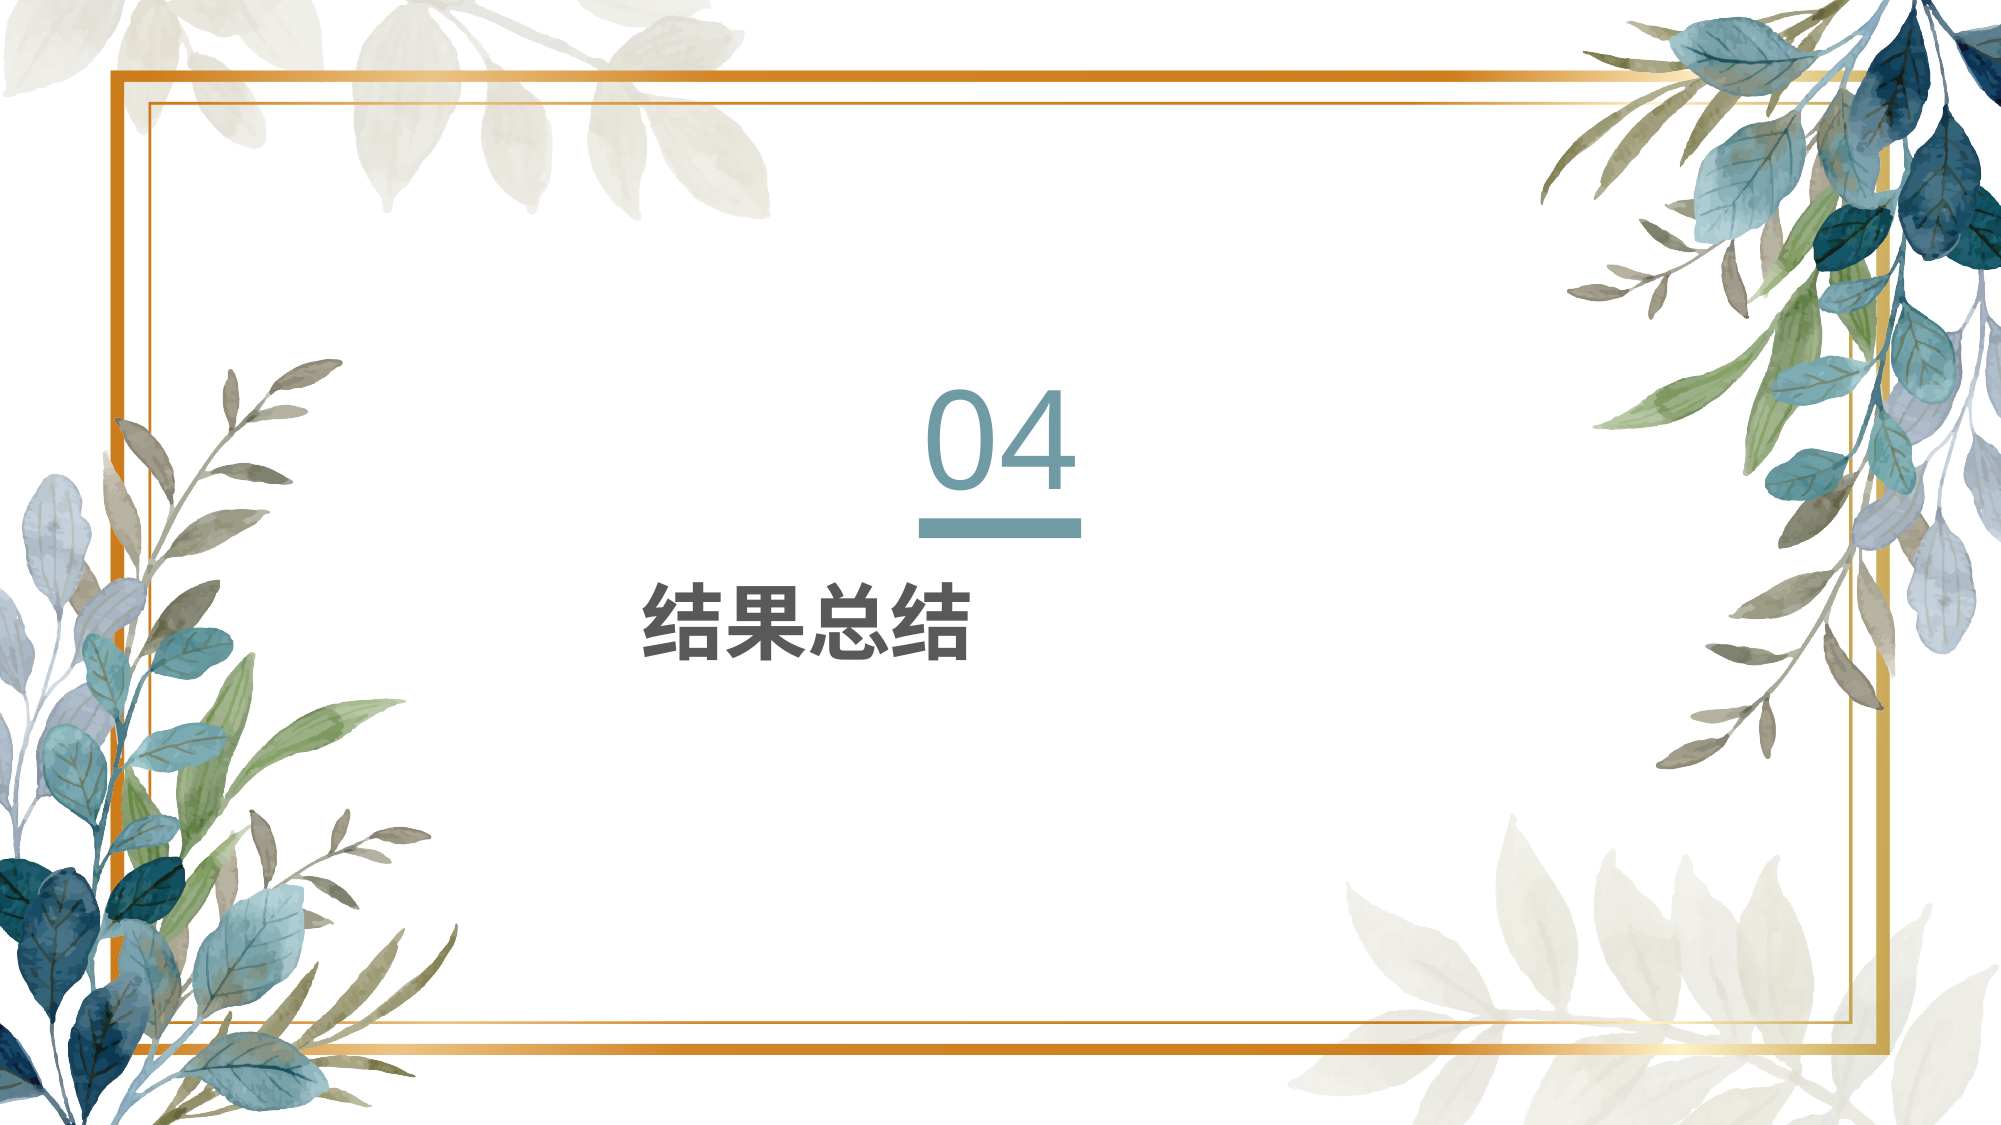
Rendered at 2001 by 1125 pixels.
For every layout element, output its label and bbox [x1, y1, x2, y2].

text_box [0, 0, 2000, 1125]
